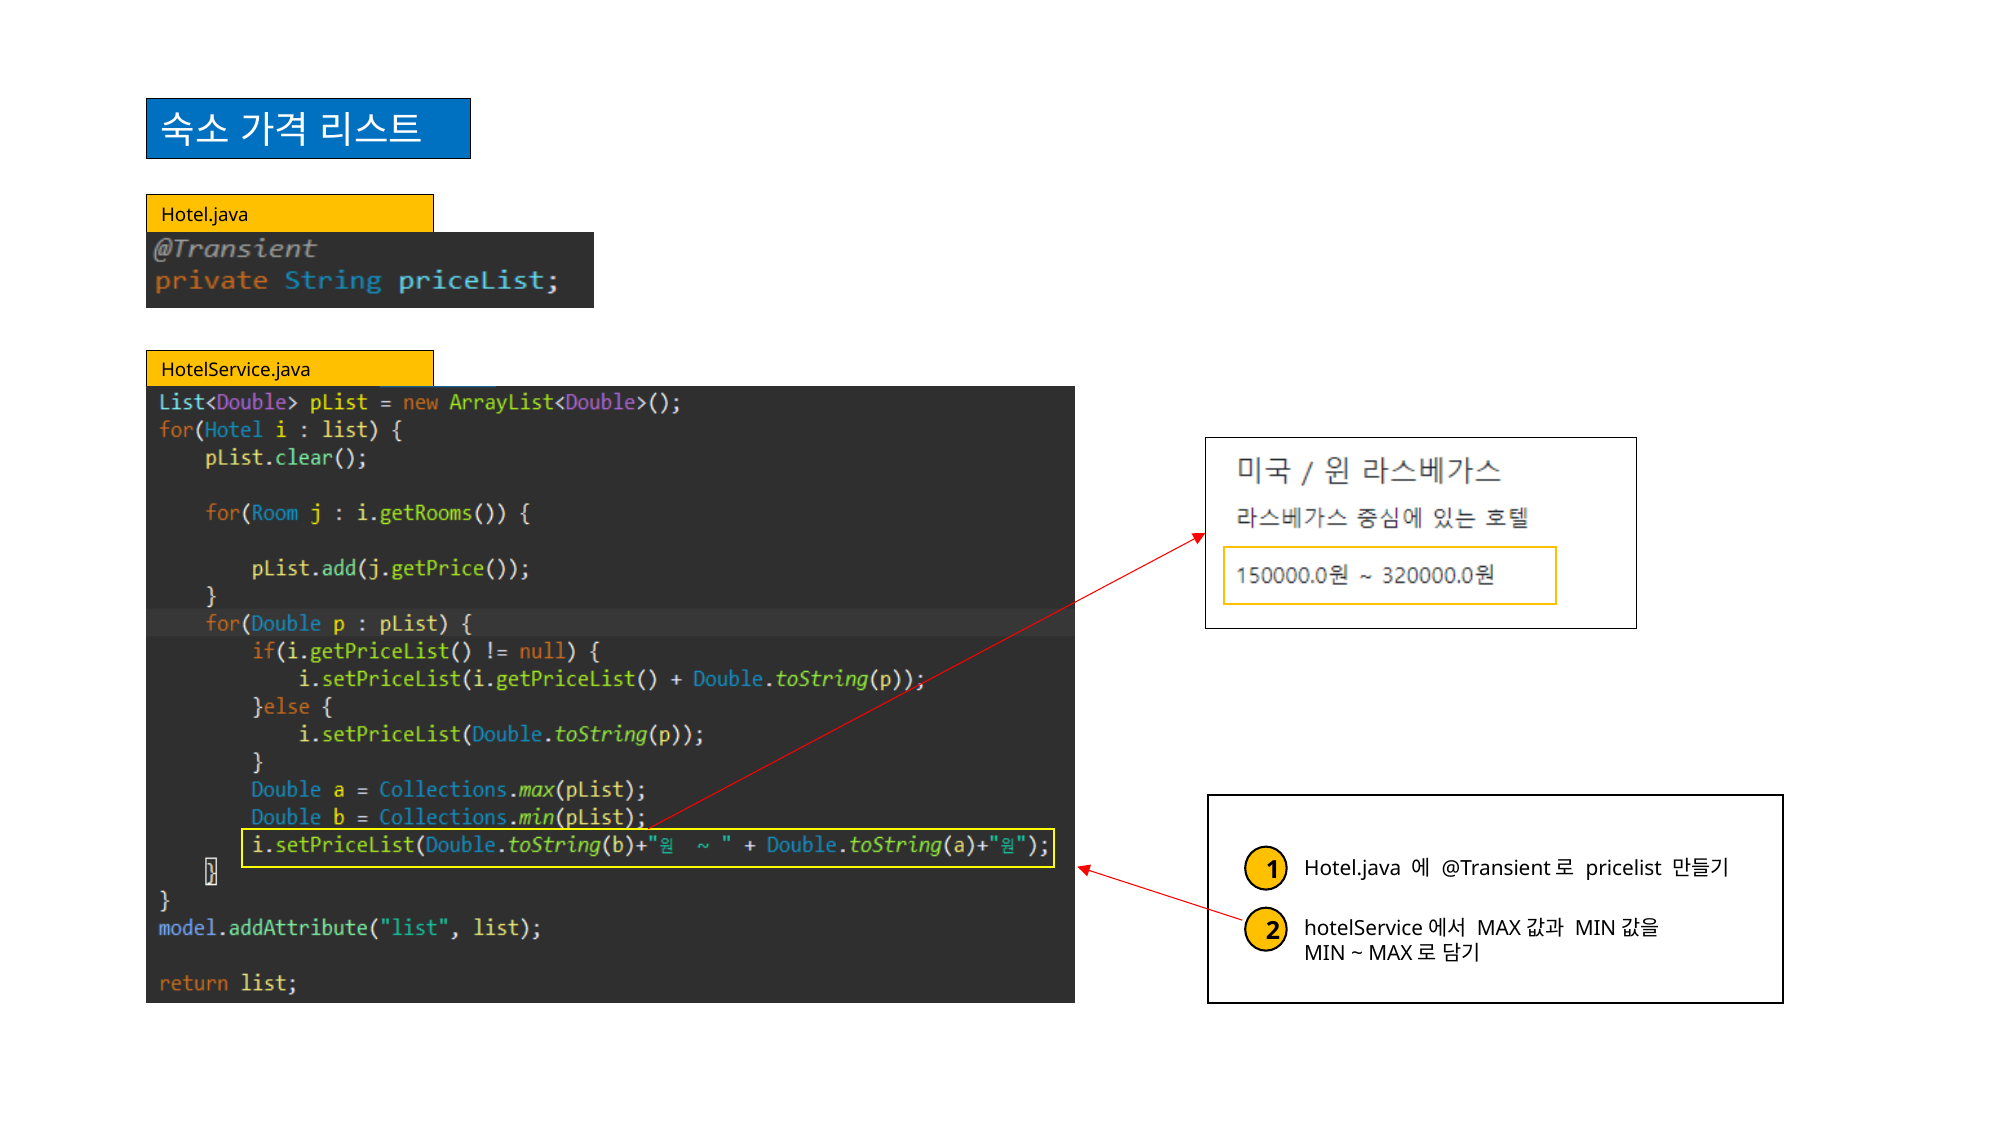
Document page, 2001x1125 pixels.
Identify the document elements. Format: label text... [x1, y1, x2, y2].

text_box 2 [1244, 906, 1288, 952]
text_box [1077, 866, 1243, 921]
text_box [1205, 437, 1637, 629]
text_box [648, 532, 1206, 829]
text_box HotelService.java [146, 350, 434, 386]
text_box Hotel.java [146, 194, 434, 232]
text_box 숙소 가격 리스트 [146, 98, 471, 159]
text_box hotelService에서 MAX값과 MIN값을 MIN ~ MAX로 담기 [1289, 907, 1773, 973]
picture [146, 232, 594, 308]
picture [146, 386, 1075, 1003]
text_box 1 [1244, 845, 1288, 891]
text_box [1207, 794, 1784, 1004]
text_box Hotel.java 에 @Transient로 pricelist 만들기 [1289, 846, 1773, 887]
